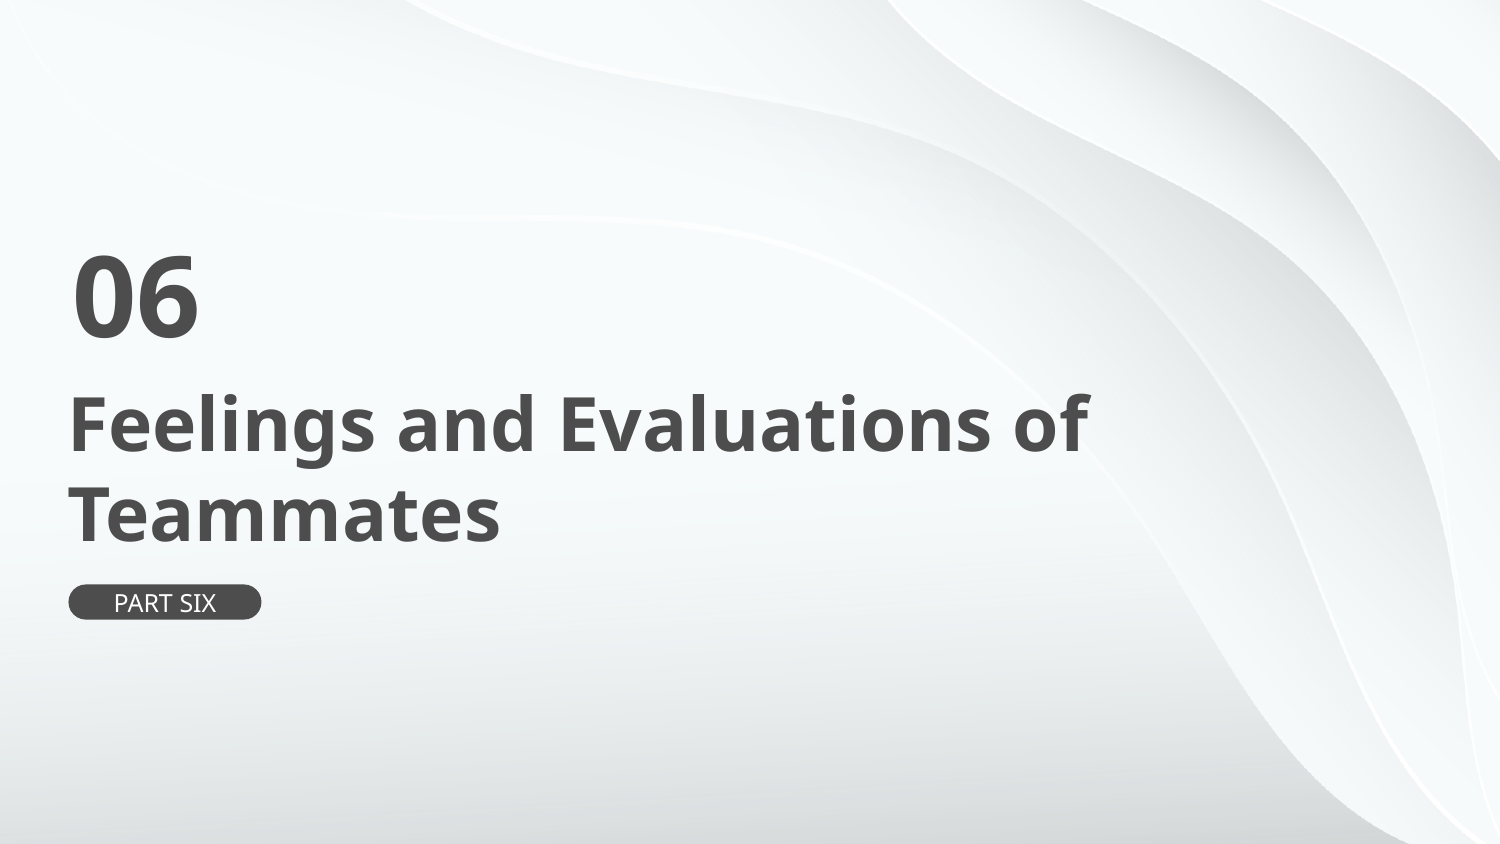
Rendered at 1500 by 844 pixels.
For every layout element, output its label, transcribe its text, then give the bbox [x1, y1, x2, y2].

text_box 06 [57, 217, 333, 368]
text_box Feelings and Evaluations of Teammates [52, 368, 1461, 564]
text_box PART SIX [67, 583, 263, 621]
picture [0, 0, 1500, 844]
